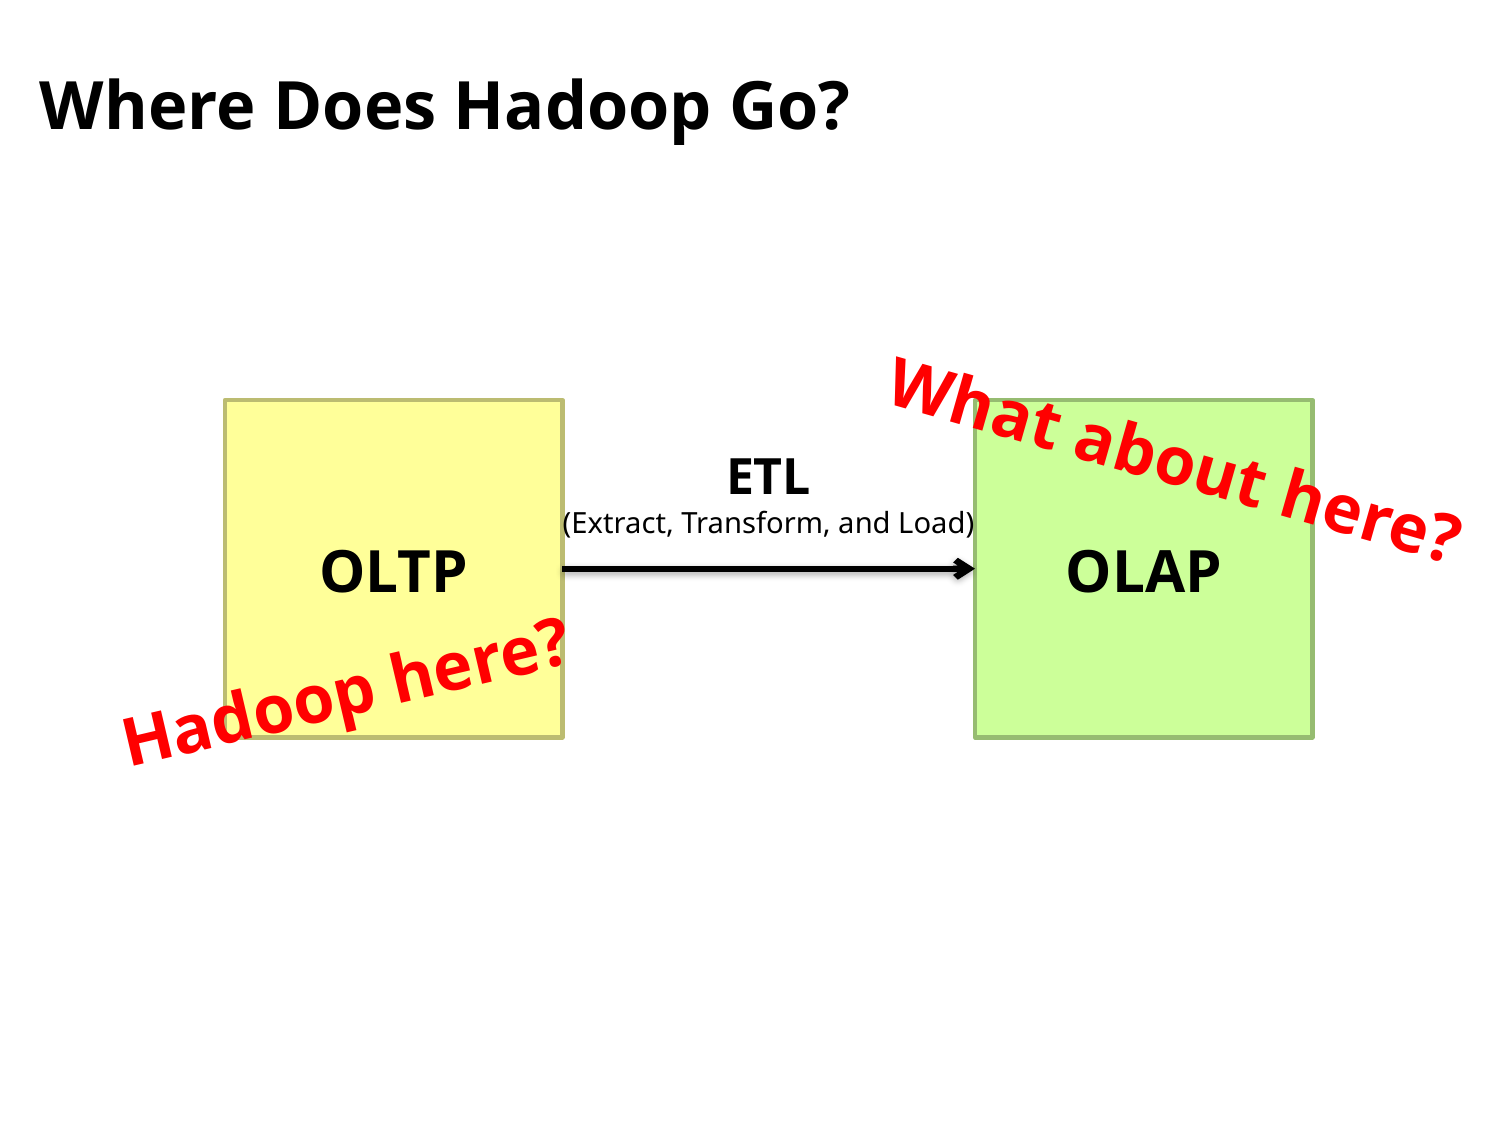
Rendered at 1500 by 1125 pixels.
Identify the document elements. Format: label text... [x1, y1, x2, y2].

text_box OLTP [340, 686, 565, 740]
text_box OLTP [223, 398, 565, 668]
text_box OLAP [1140, 398, 1315, 448]
text_box What about here? [863, 327, 1488, 590]
text_box Hadoop here? [96, 586, 595, 792]
text_box ETL (Extract, Transform, and Load) [537, 437, 1000, 548]
text_box OLAP [973, 458, 1315, 740]
title Where Does Hadoop Go? [24, 18, 1451, 188]
